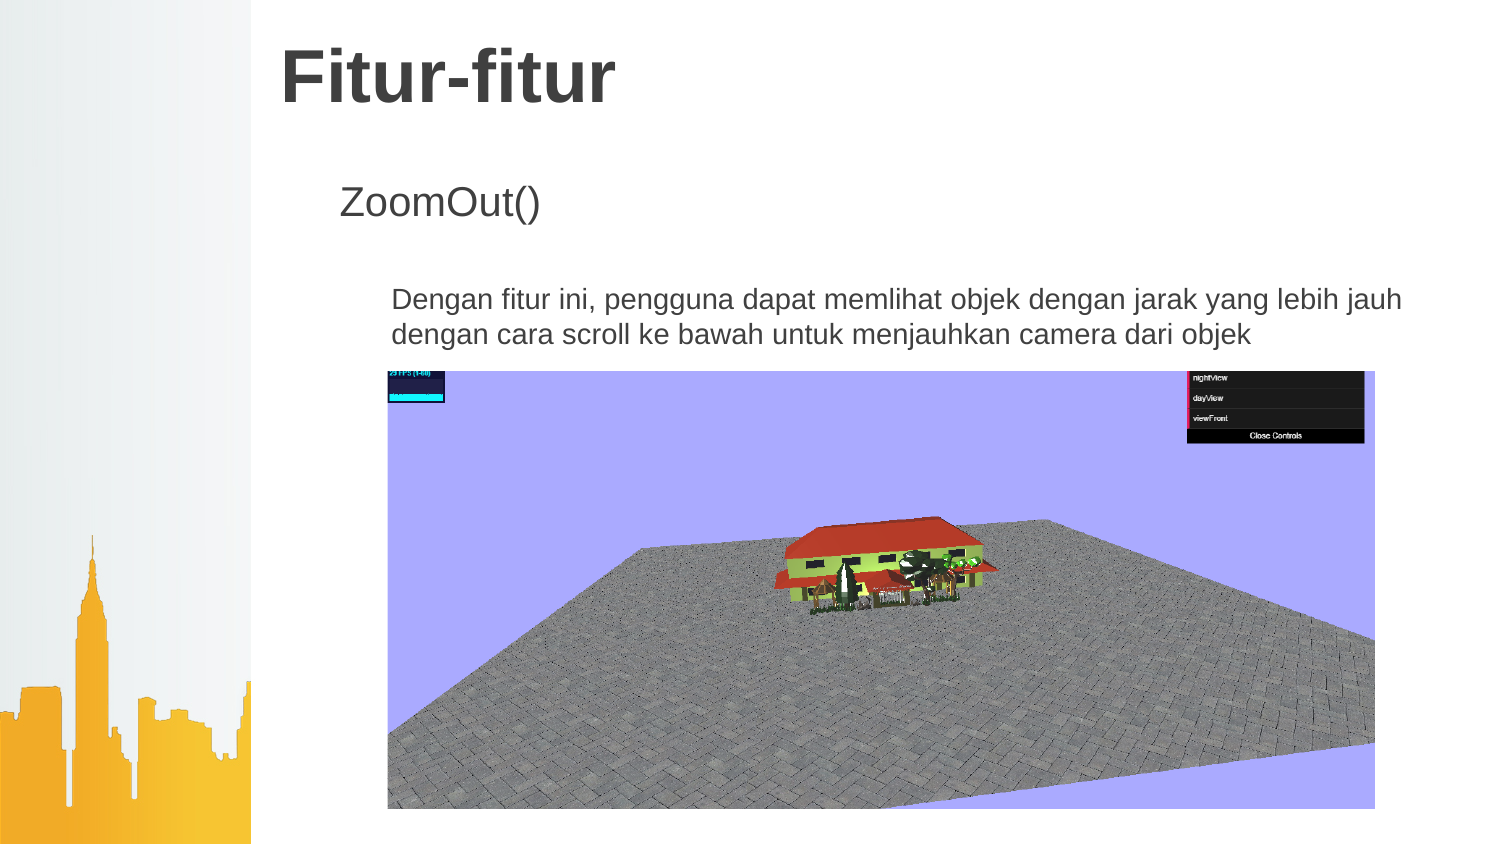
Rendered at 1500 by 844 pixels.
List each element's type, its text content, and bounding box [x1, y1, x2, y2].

list Dengan fitur ini, pengguna dapat memlihat objek dengan jarak yang lebih jauh dengan cara scroll ke bawah untuk menjauhkan camera dari objek [326, 273, 1461, 765]
picture [0, 0, 1500, 844]
title Fitur-fitur [265, 0, 1500, 146]
list ZoomOut() [324, 161, 1459, 238]
